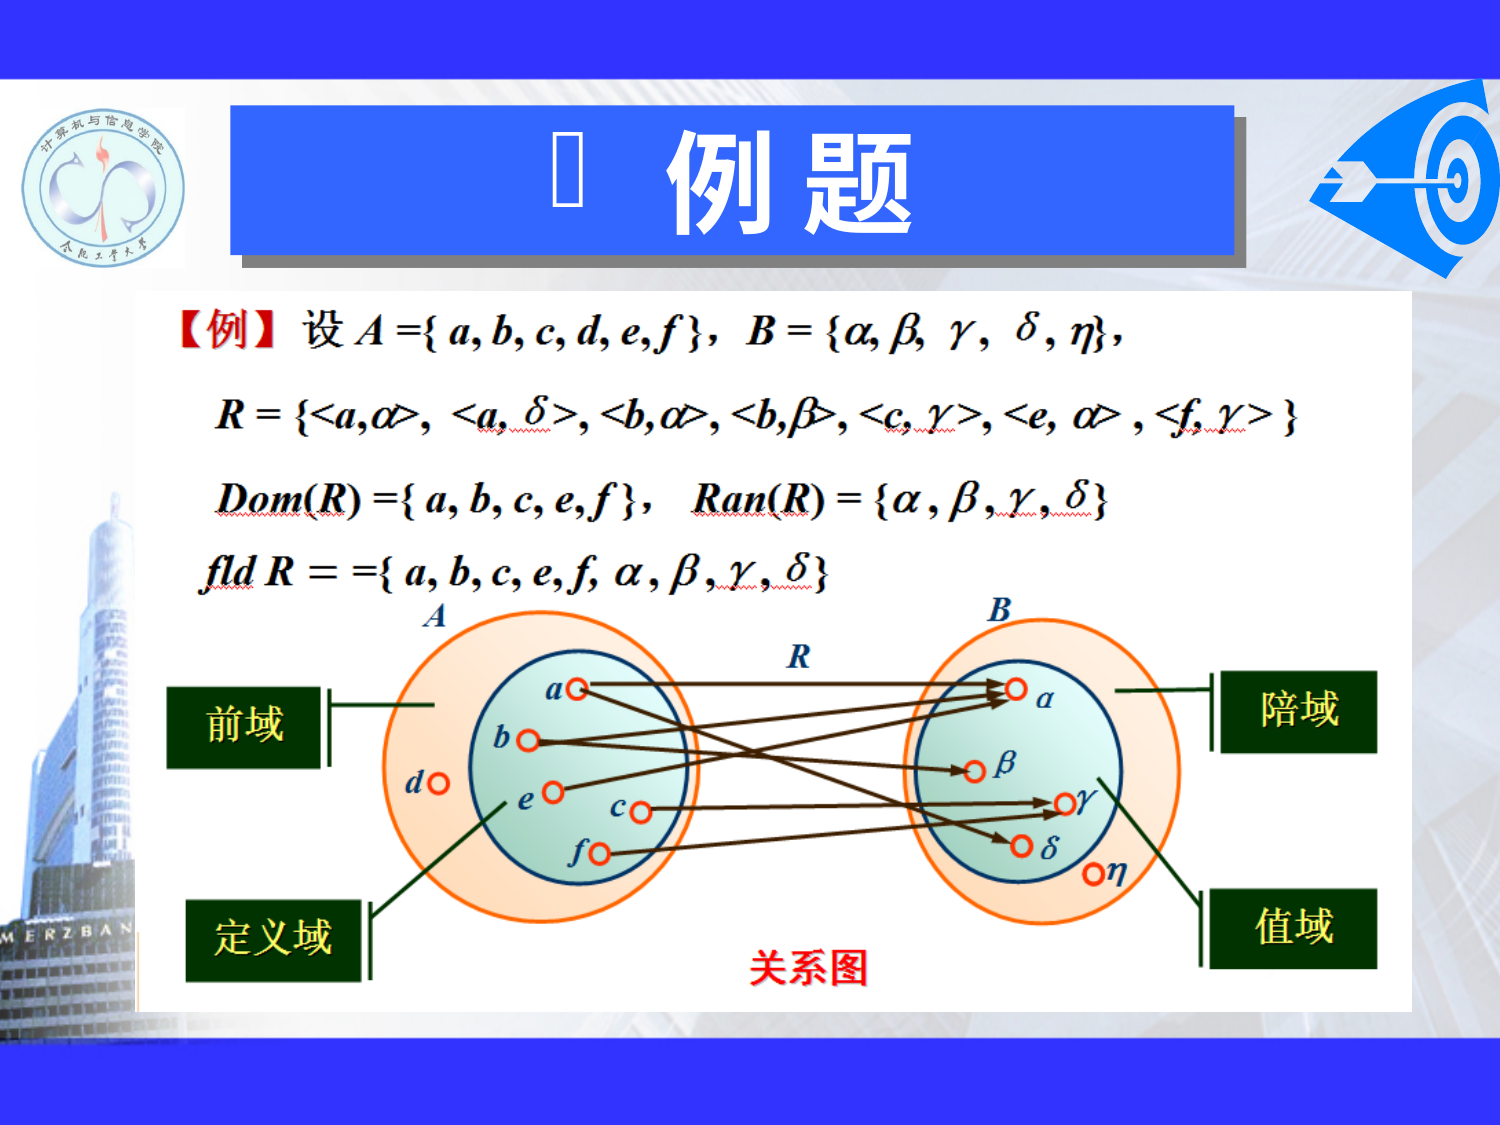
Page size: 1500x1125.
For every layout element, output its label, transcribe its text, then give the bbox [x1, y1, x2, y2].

text_box 例 题 [230, 105, 1235, 256]
picture [0, 0, 1500, 1125]
